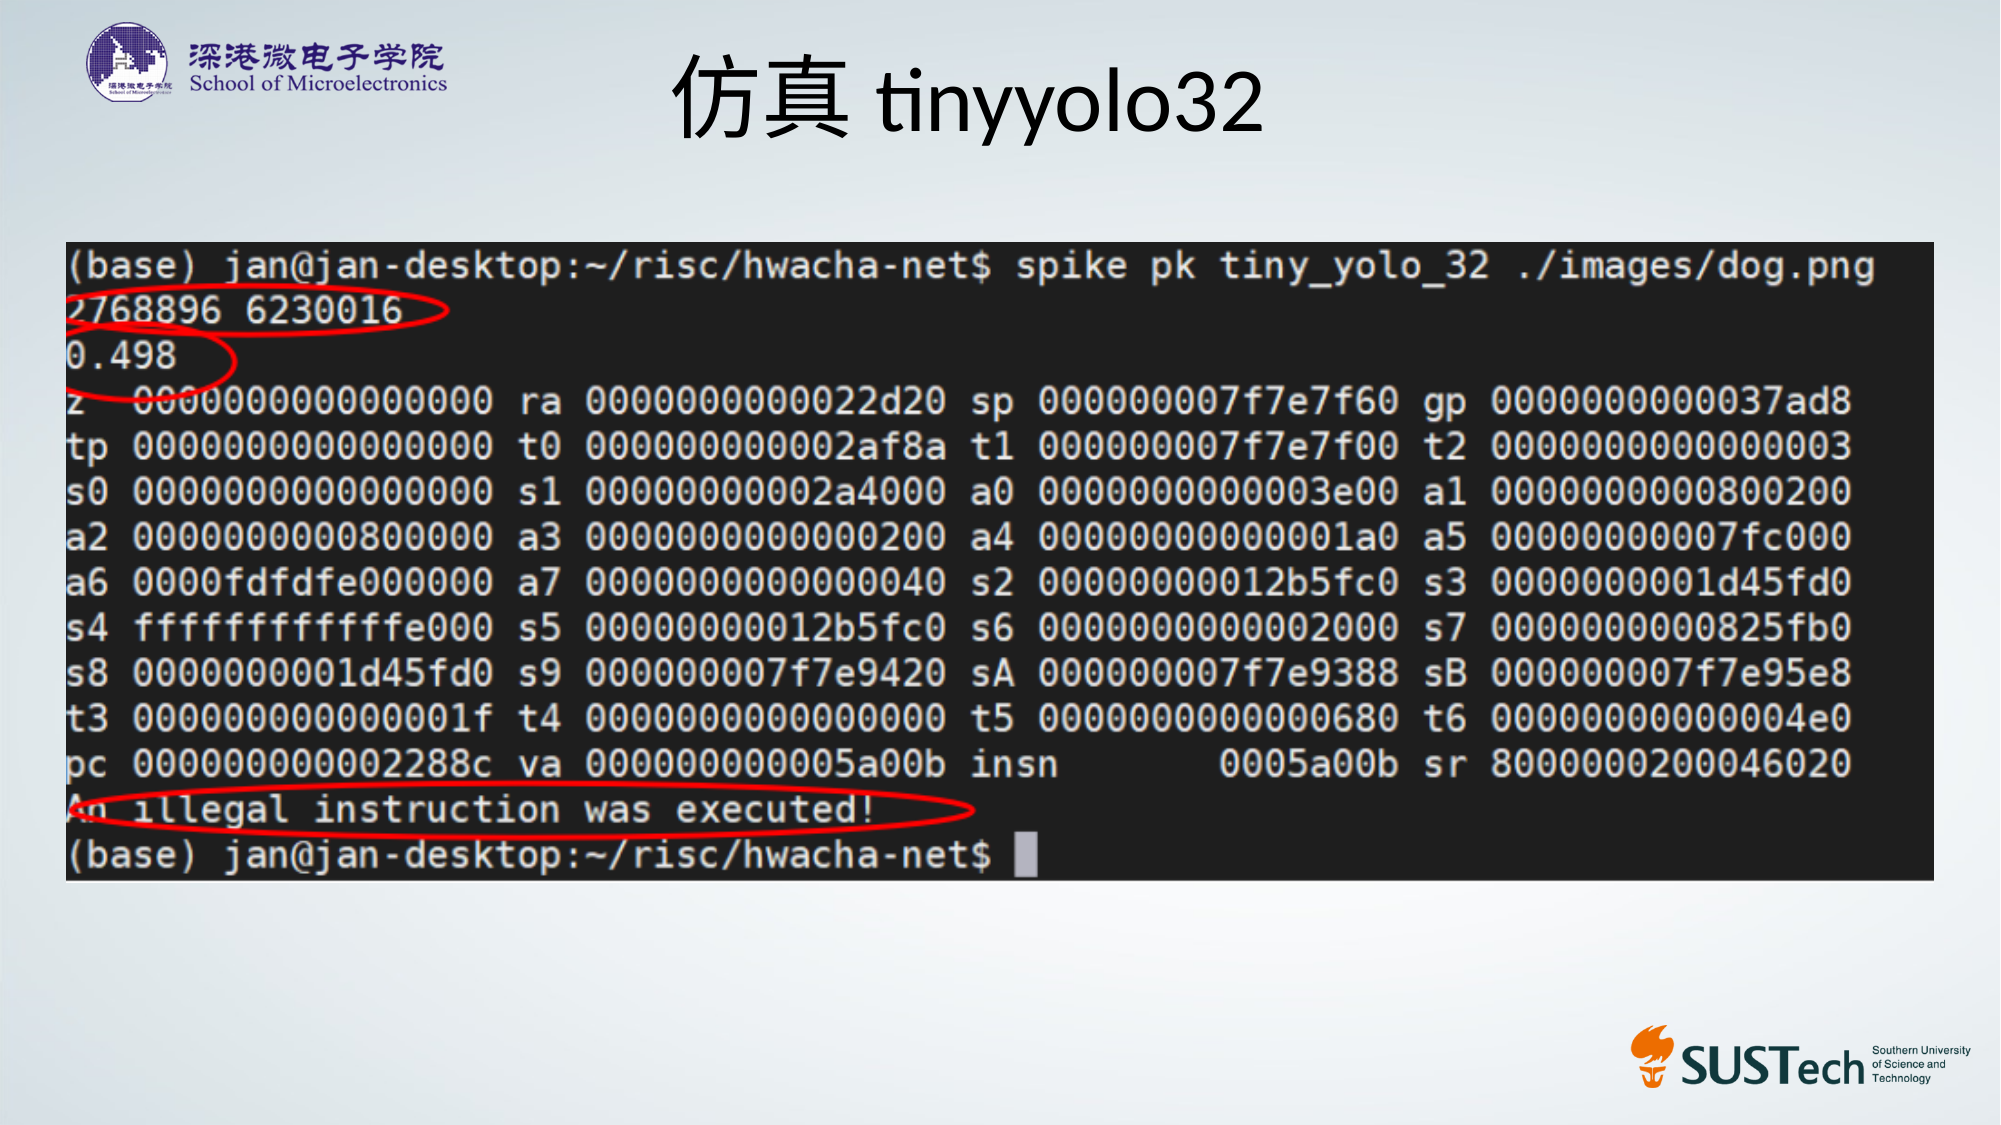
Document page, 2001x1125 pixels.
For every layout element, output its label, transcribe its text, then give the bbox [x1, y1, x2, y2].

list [66, 242, 1934, 883]
picture [0, 0, 2001, 1125]
title 仿真tinyyolo32 [654, 41, 1319, 162]
